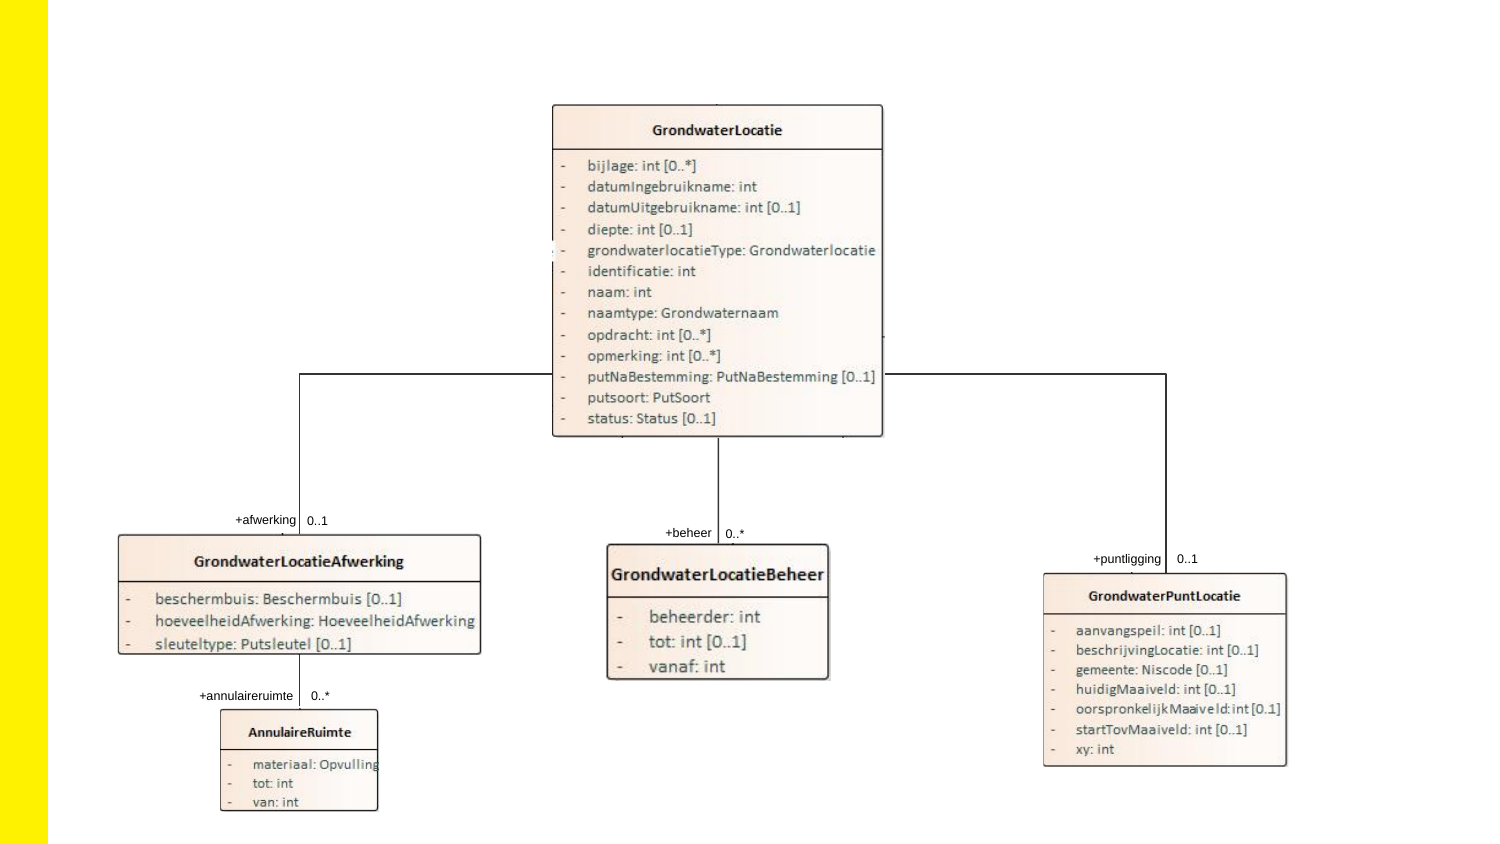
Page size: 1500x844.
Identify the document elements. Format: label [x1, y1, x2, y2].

text_box [117, 103, 1289, 812]
text_box [87, 704, 342, 830]
